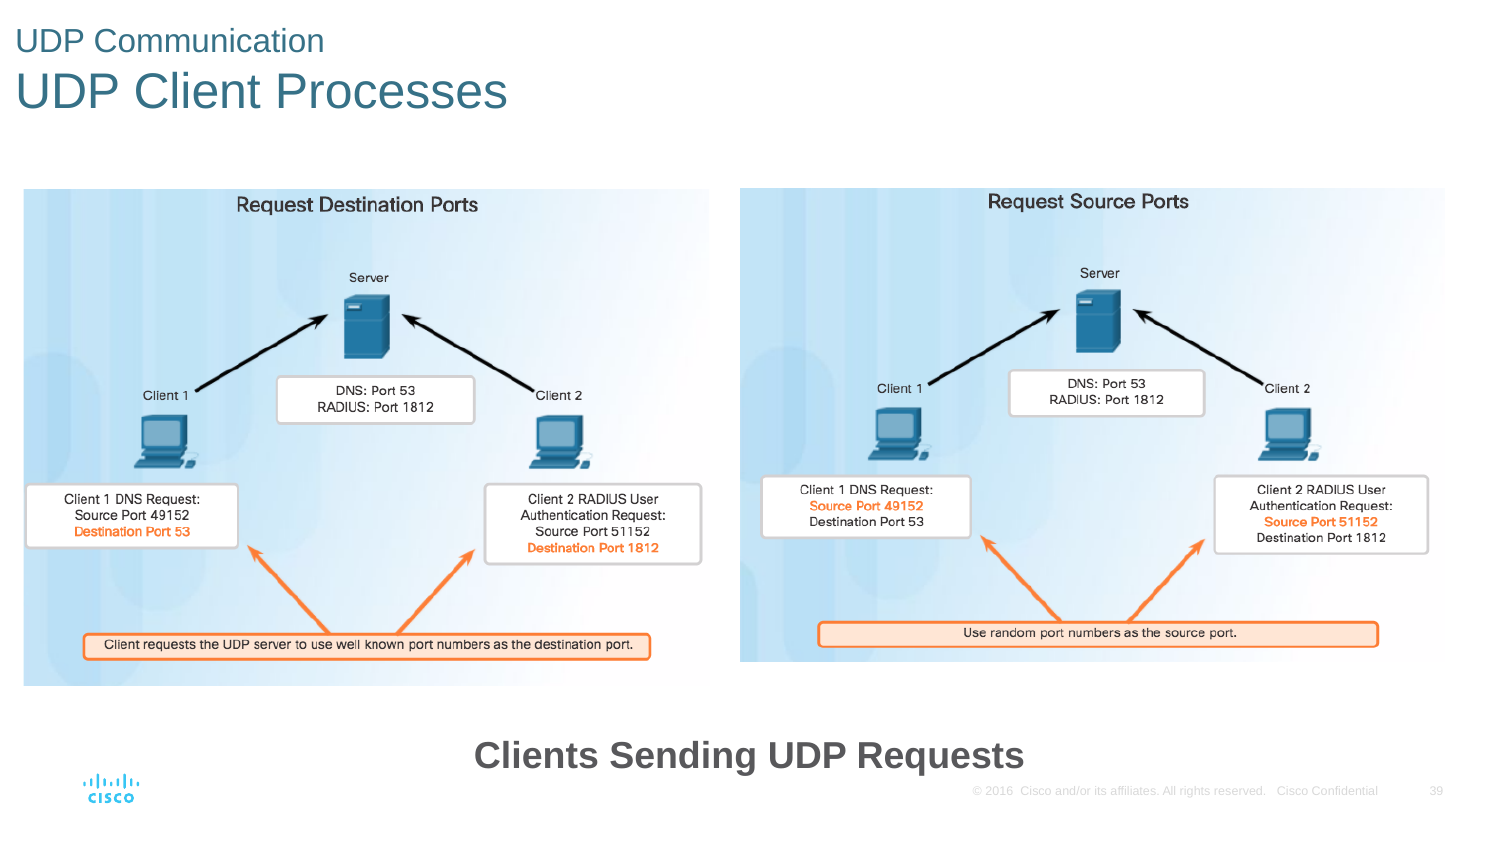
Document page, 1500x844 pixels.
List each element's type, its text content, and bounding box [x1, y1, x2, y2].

text_box Clients Sending UDP Requests [401, 723, 1098, 784]
picture [23, 189, 710, 686]
list [23, 131, 1476, 813]
title UDP Communication UDP Client Processes [0, 6, 1500, 131]
picture [740, 187, 1445, 662]
